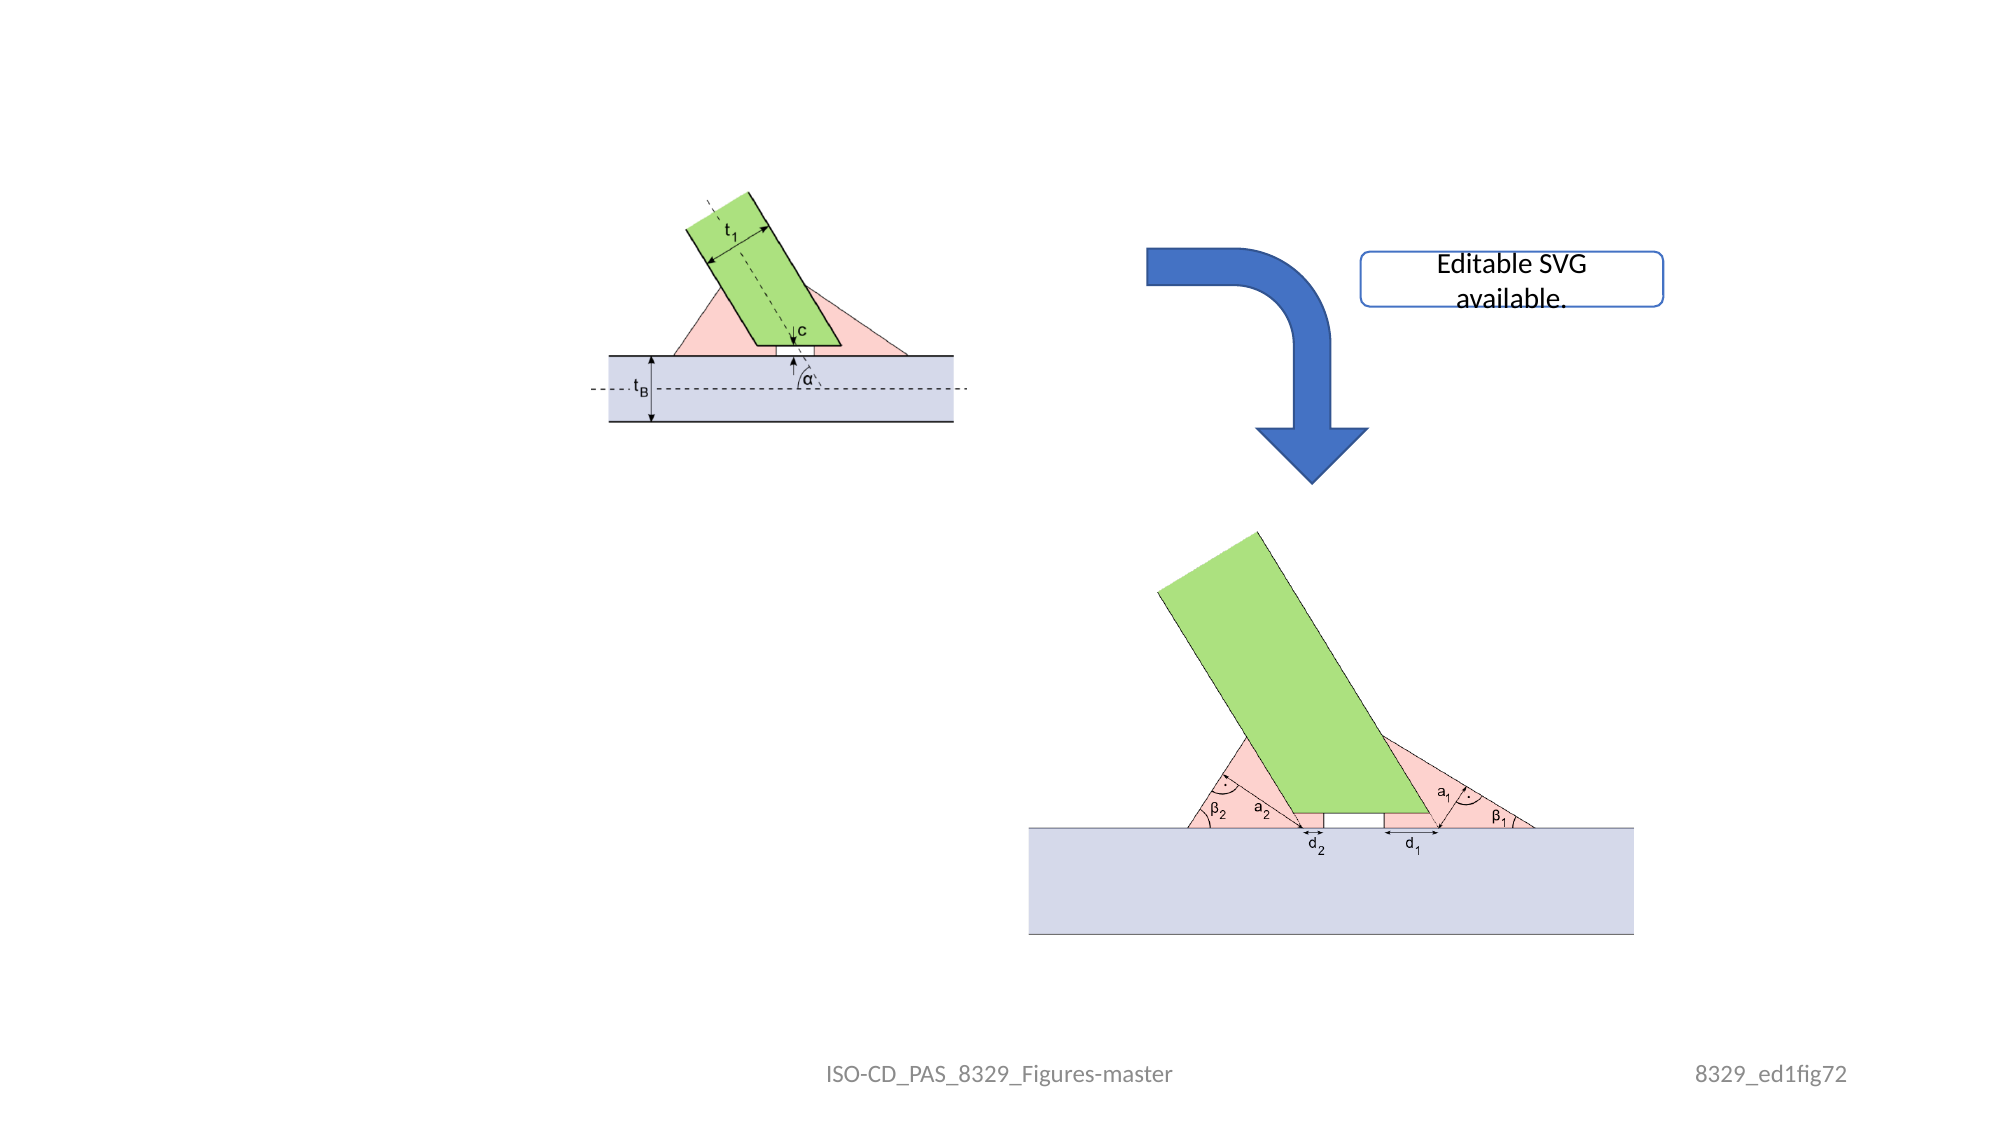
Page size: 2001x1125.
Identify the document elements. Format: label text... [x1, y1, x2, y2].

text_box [1147, 248, 1665, 468]
picture [892, 468, 1754, 1000]
footer ISO-CD_PAS_8329_Figures-master [662, 1042, 1338, 1103]
slide_number 8329_ed1fig72 [1412, 1042, 1863, 1103]
picture [591, 191, 967, 423]
